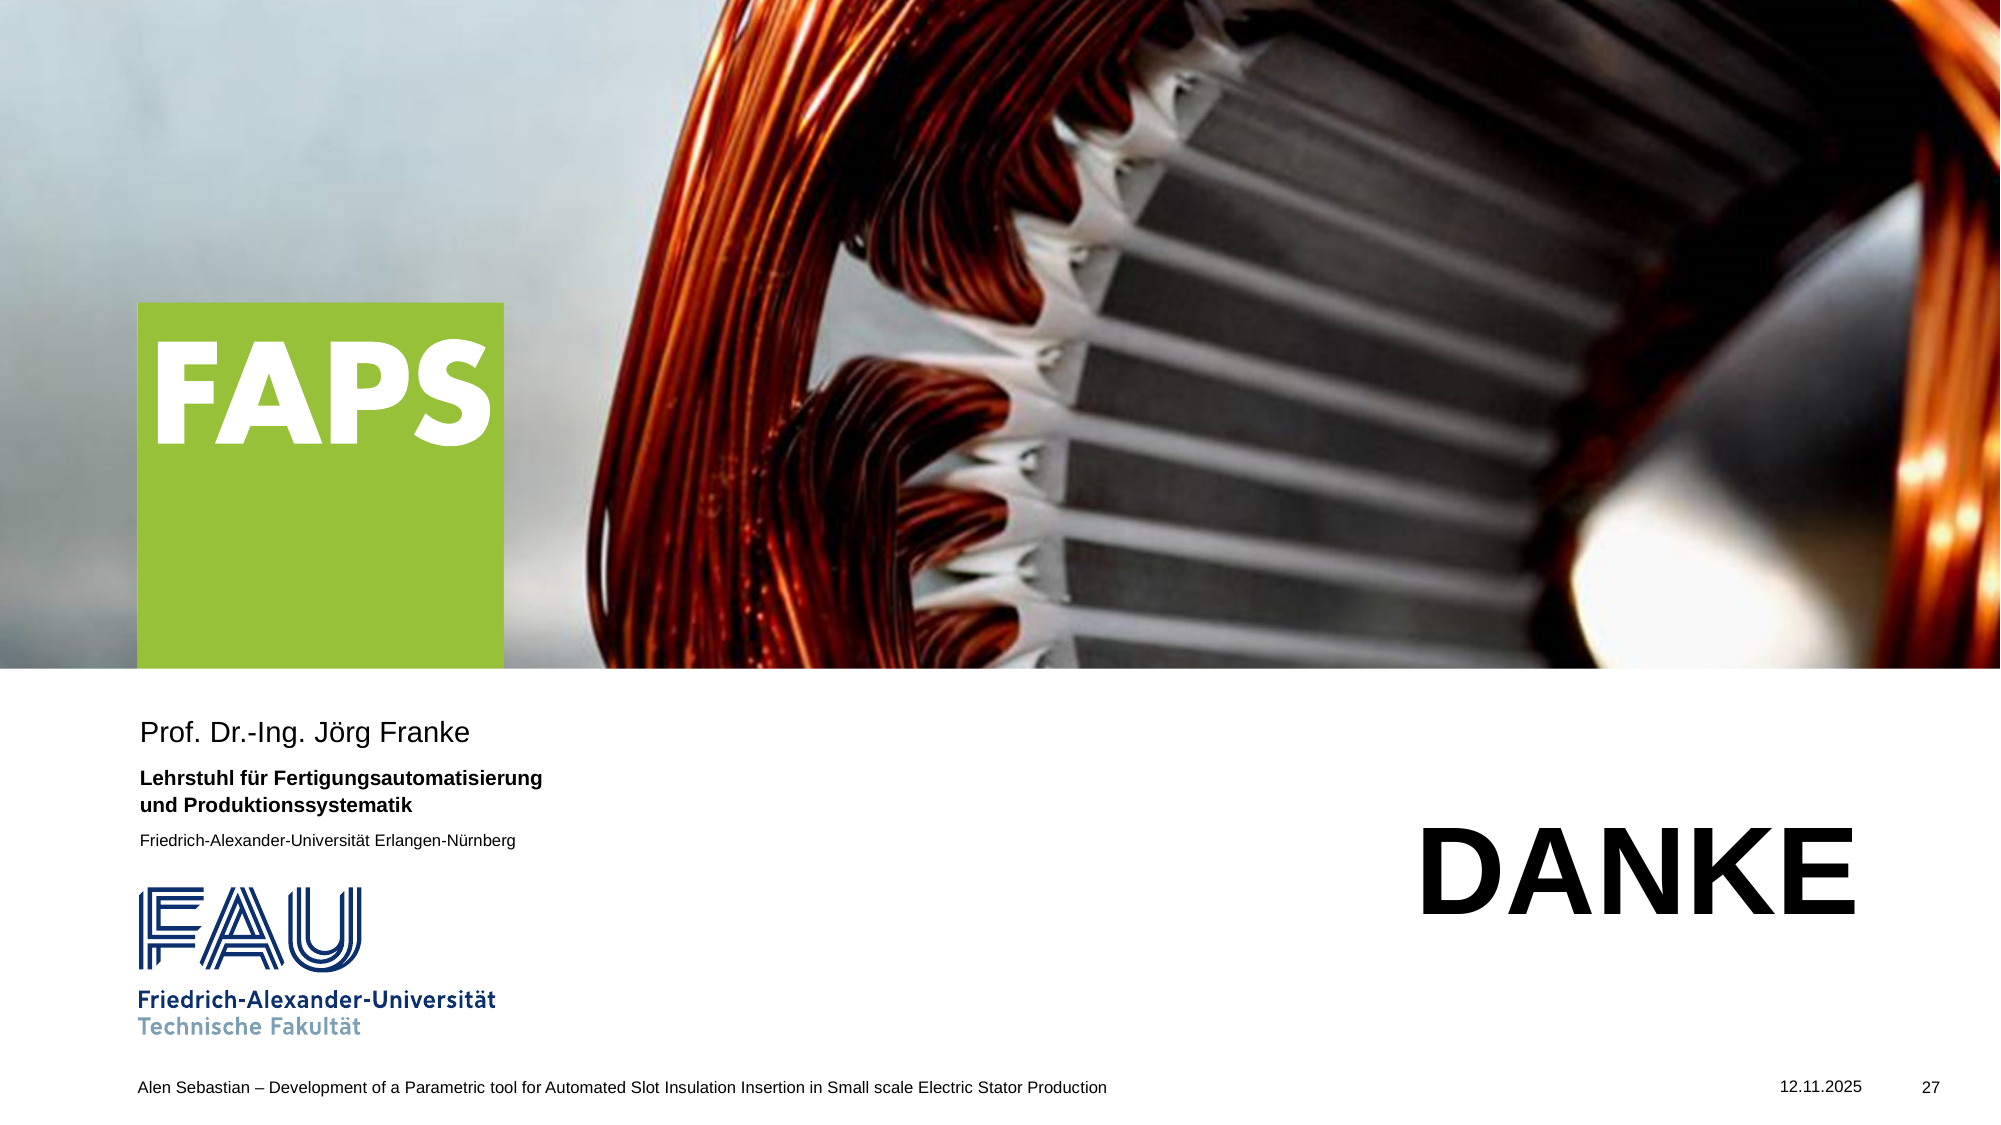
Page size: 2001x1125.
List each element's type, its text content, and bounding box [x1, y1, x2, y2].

footer Alen Sebastian – Development of a Parametric tool for Automated Slot Insulation Insertion in Small scale Electric Stator Production [137, 1076, 1599, 1098]
picture [0, 0, 2000, 669]
slide_number 27 [1862, 1076, 2000, 1098]
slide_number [1599, 1076, 1862, 1098]
